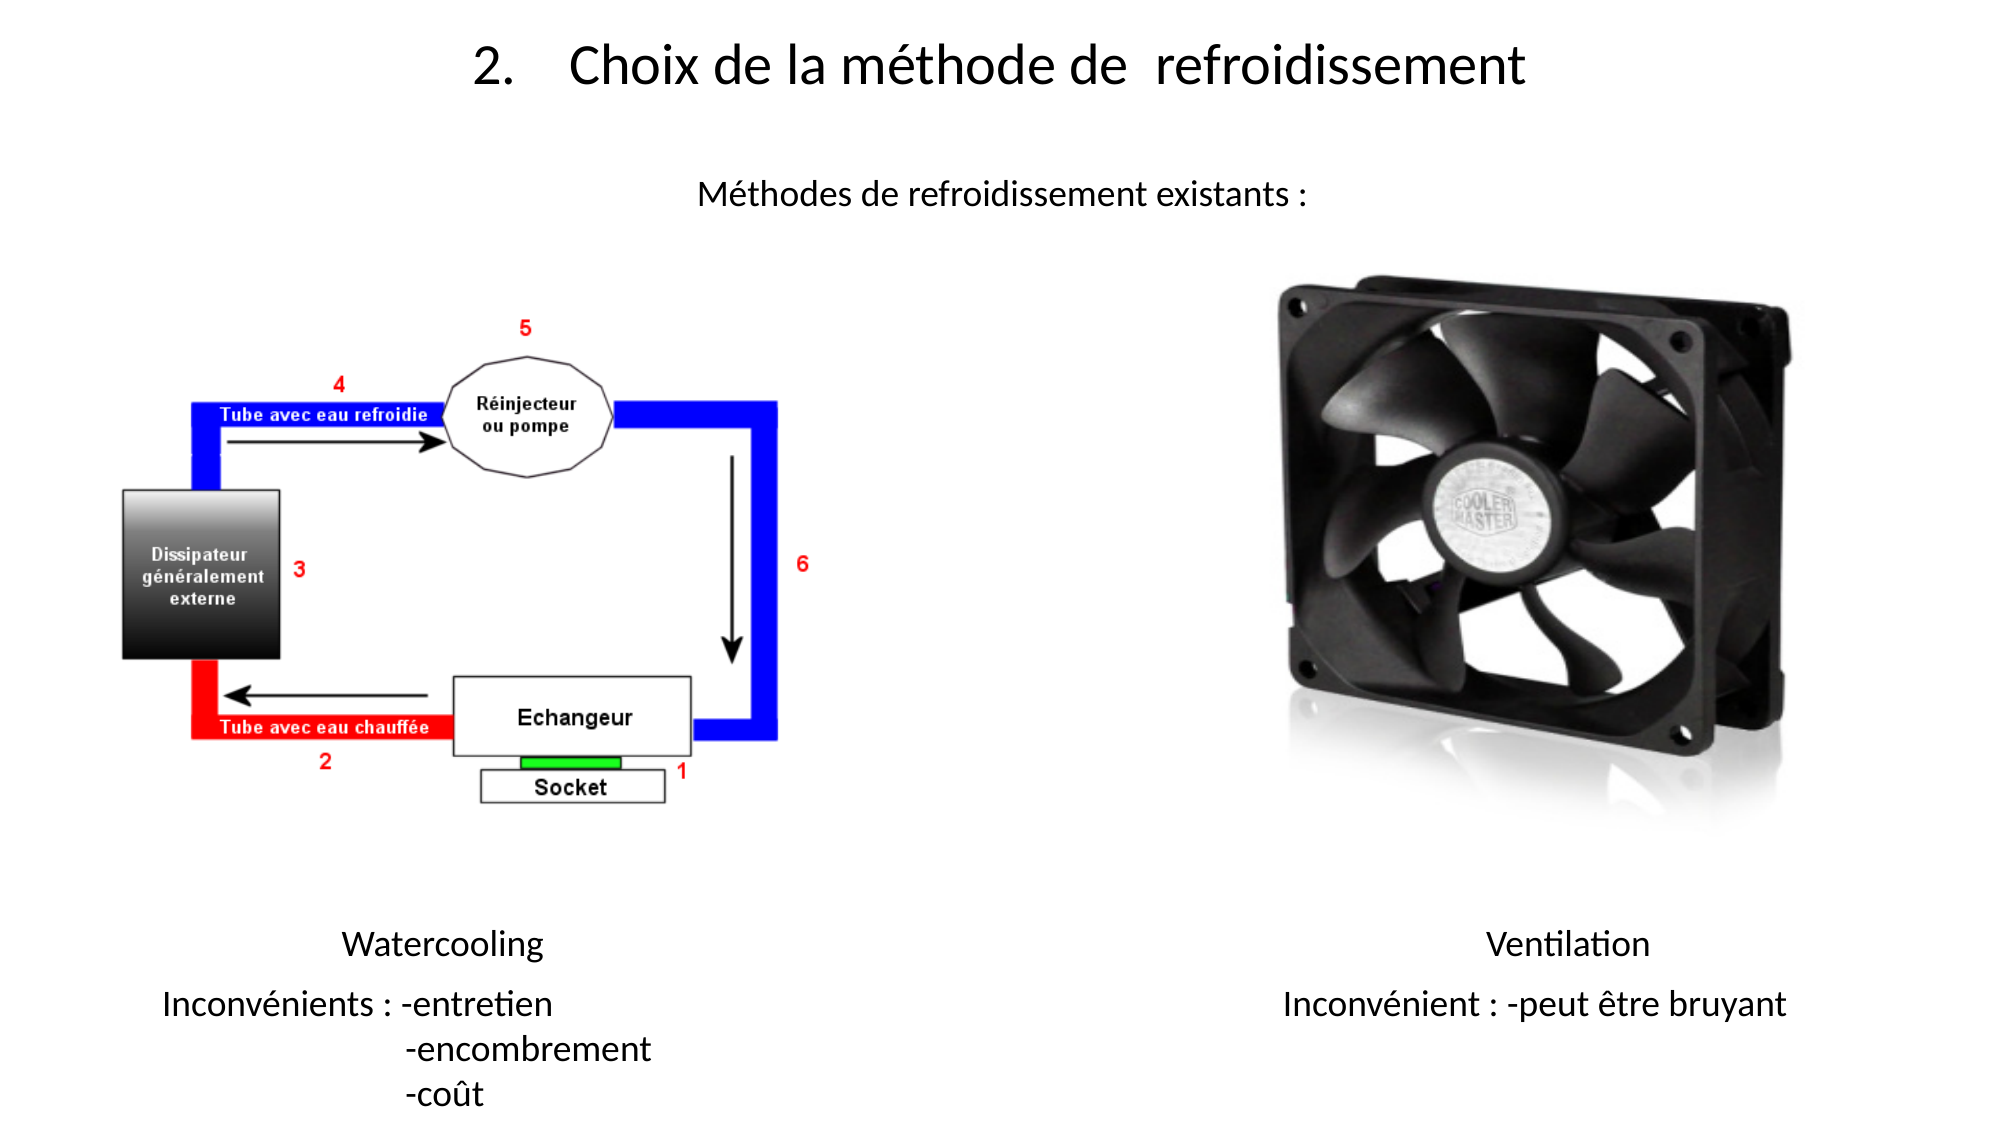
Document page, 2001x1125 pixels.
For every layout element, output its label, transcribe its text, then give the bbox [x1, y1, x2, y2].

text_box Inconvénient : -peut être bruyant [1268, 972, 1803, 1032]
picture [76, 246, 855, 842]
text_box Inconvénients : -entretien -encombrement -coût [147, 972, 668, 1122]
text_box Watercooling [326, 911, 560, 972]
picture [1170, 246, 1900, 842]
text_box 2. Choix de la méthode de refroidissement [447, 18, 1553, 149]
text_box Méthodes de refroidissement existants : [681, 162, 1332, 222]
text_box Ventilation [1471, 911, 1667, 972]
